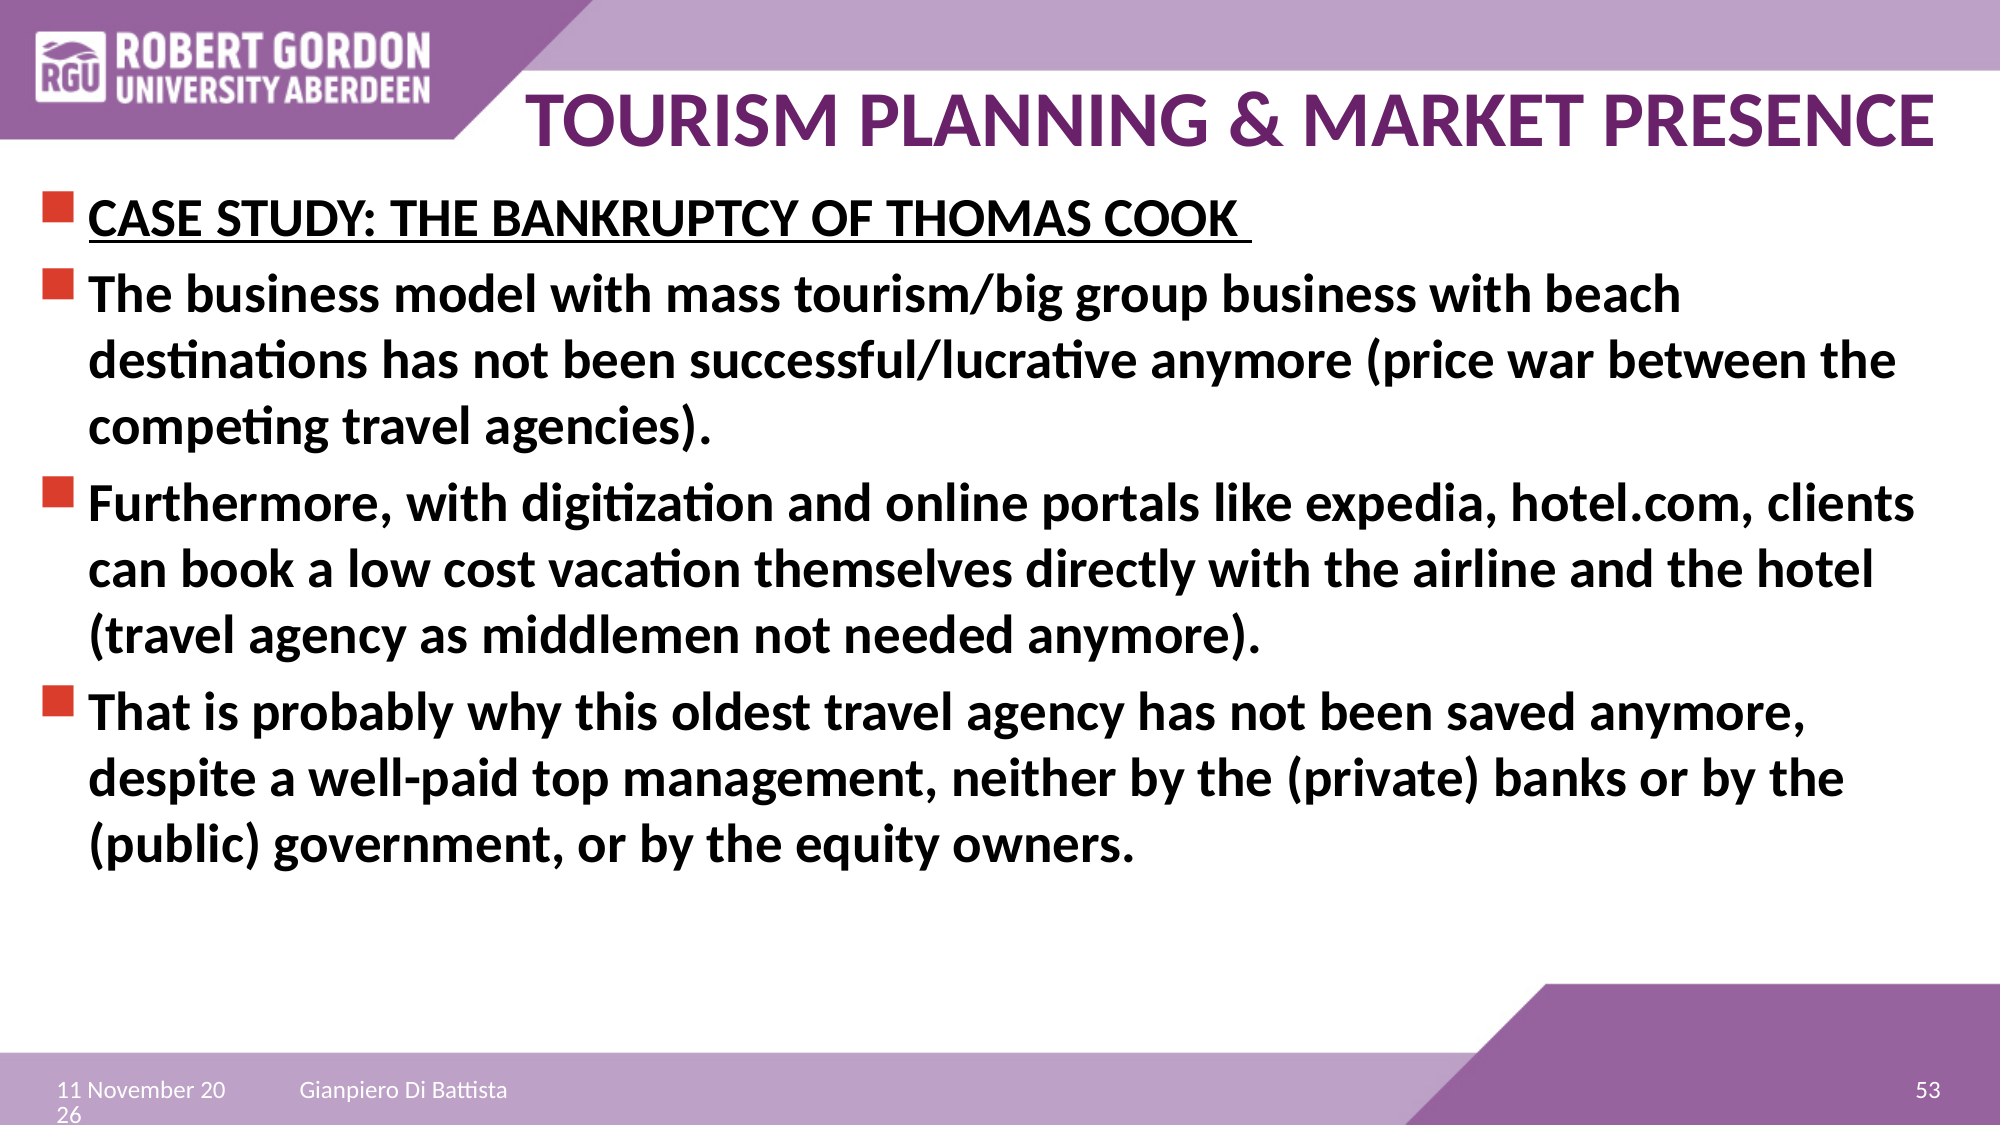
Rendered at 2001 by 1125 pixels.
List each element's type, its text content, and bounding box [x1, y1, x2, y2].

slide_number 53 [1412, 1058, 1956, 1119]
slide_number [41, 1058, 250, 1119]
picture [0, 0, 2000, 1125]
footer Gianpiero Di Battista [284, 1058, 1330, 1119]
text_box CASE STUDY: THE BANKRUPTCY OF THOMAS COOK The business model with mass tourism/big group business with beach destinations has not been successful/lucrative anymore (price war between the competing travel agencies). Furthermore, with digitization and online portals like expedia, hotel.com, clients can book a low cost vacation themselves directly with the airline and the hotel (travel agency as middlemen not needed anymore). That is probably why this oldest travel agency has not been saved anymore, despite a well-paid top management, neither by the (private) banks or by the (public) government, or by the equity owners. [22, 173, 1978, 917]
title TOURISM PLANNING & MARKET PRESENCE [511, 70, 2000, 277]
